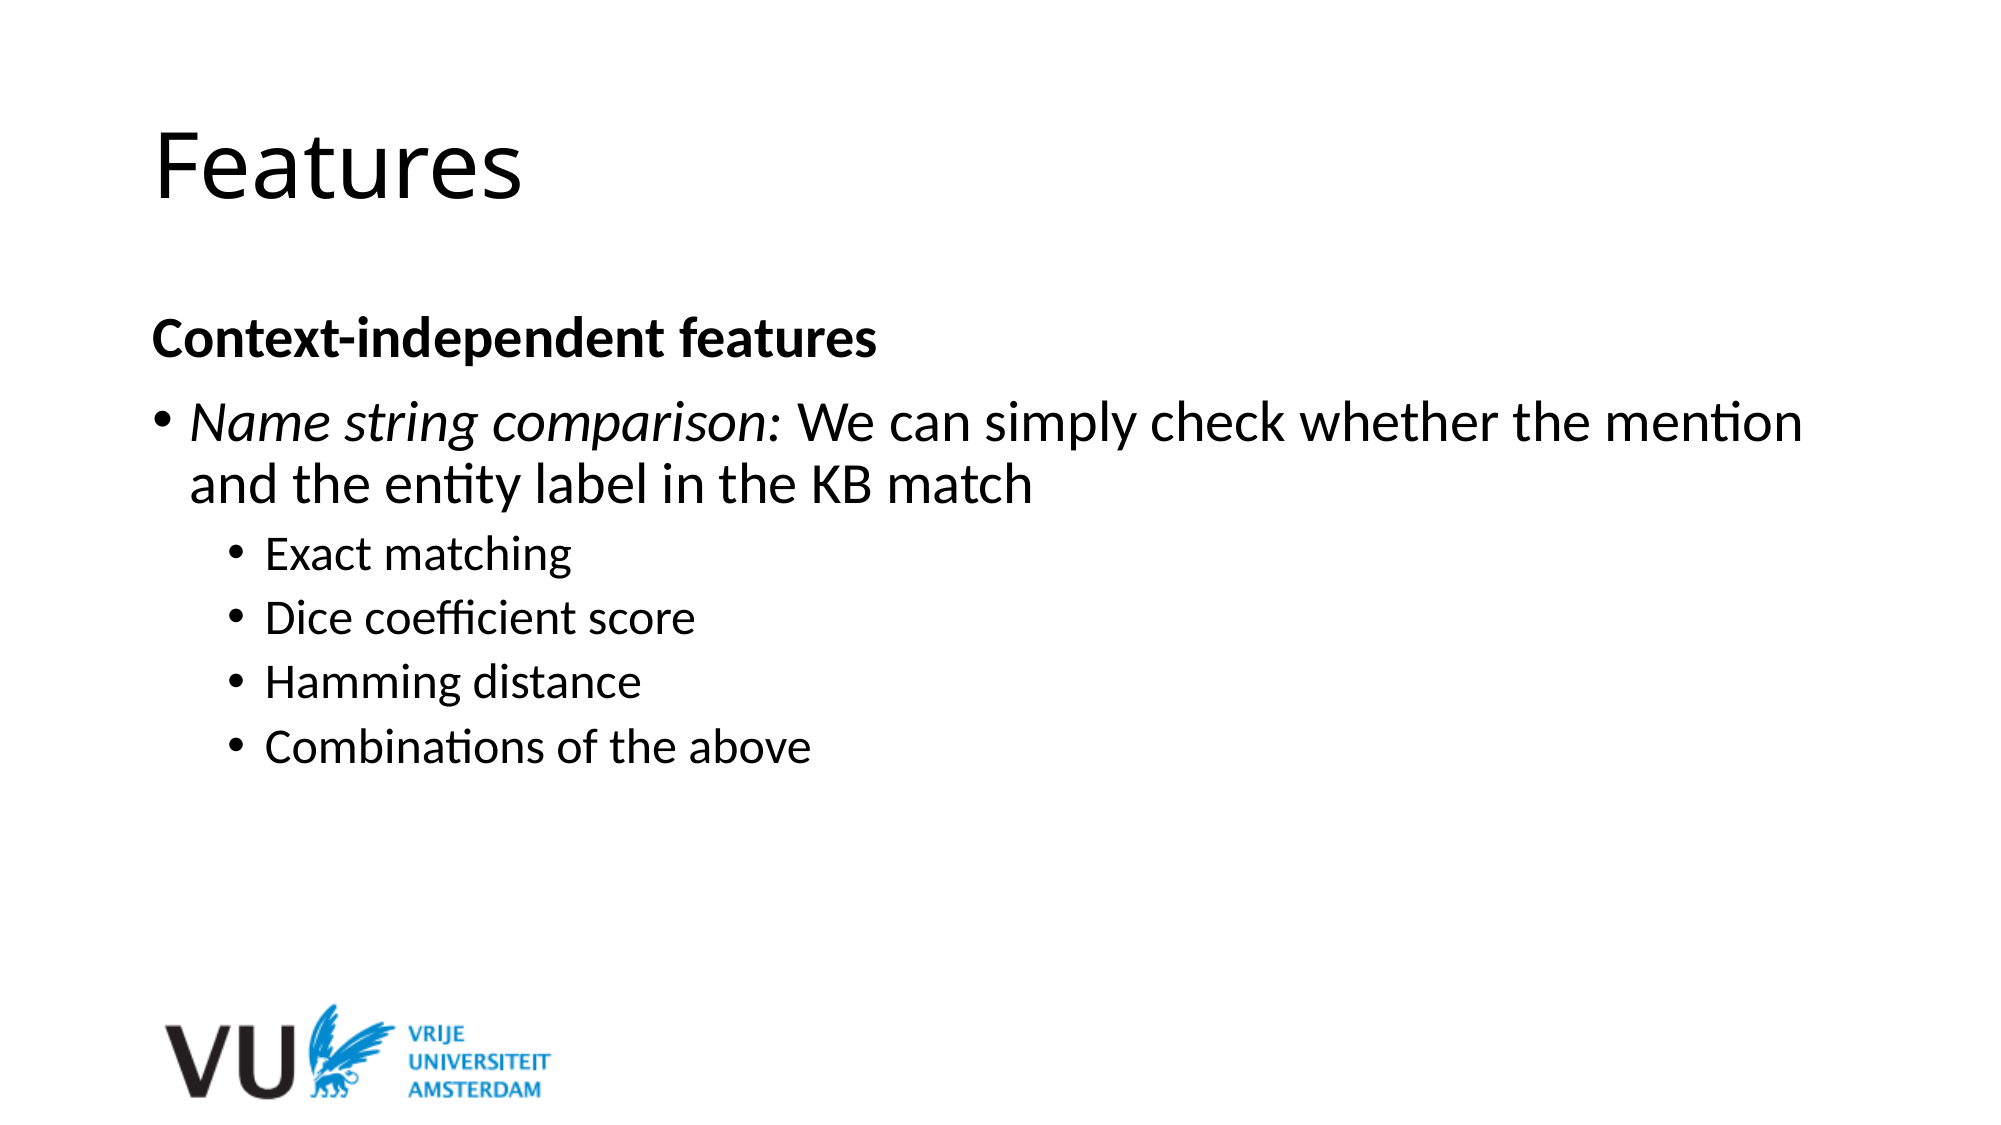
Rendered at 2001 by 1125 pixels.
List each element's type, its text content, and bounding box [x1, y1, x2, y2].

title Features [137, 59, 1863, 278]
list Context-independent features Name string comparison: We can simply check whether the mention and the entity label in the KB match Exact matching Dice coefficient score Hamming distance Combinations of the above [137, 299, 1863, 1014]
